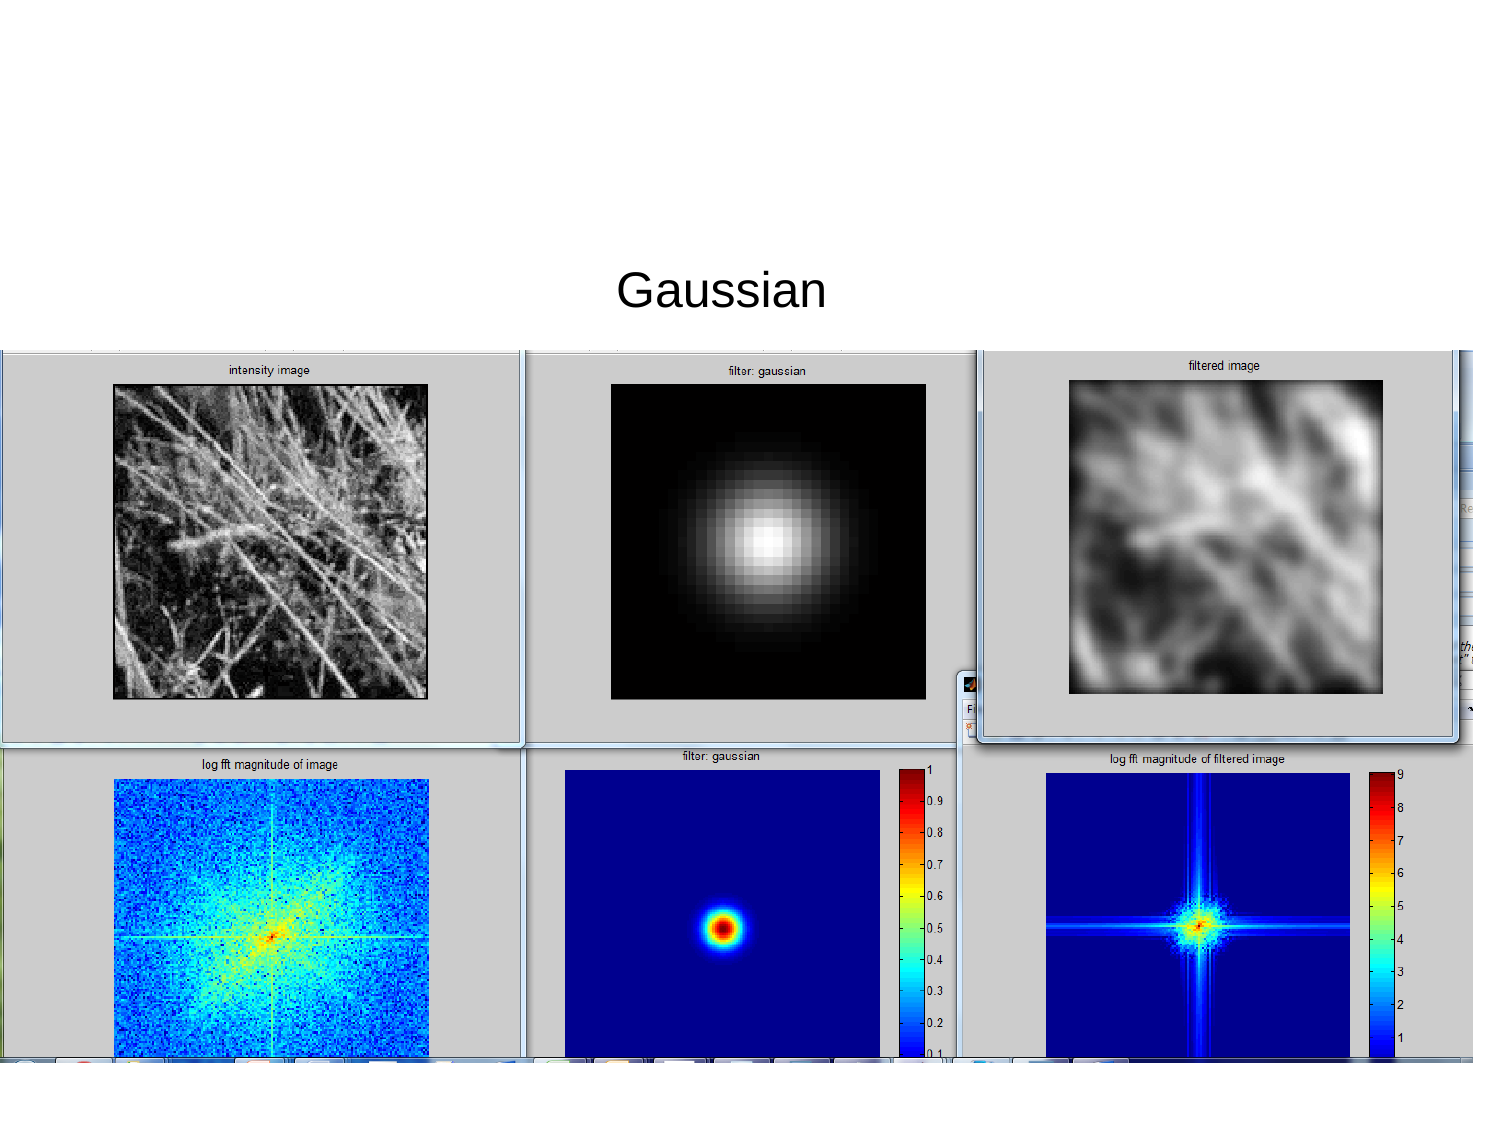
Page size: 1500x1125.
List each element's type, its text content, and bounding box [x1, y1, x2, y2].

text_box Gaussian [601, 249, 843, 325]
picture [0, 349, 1474, 1063]
